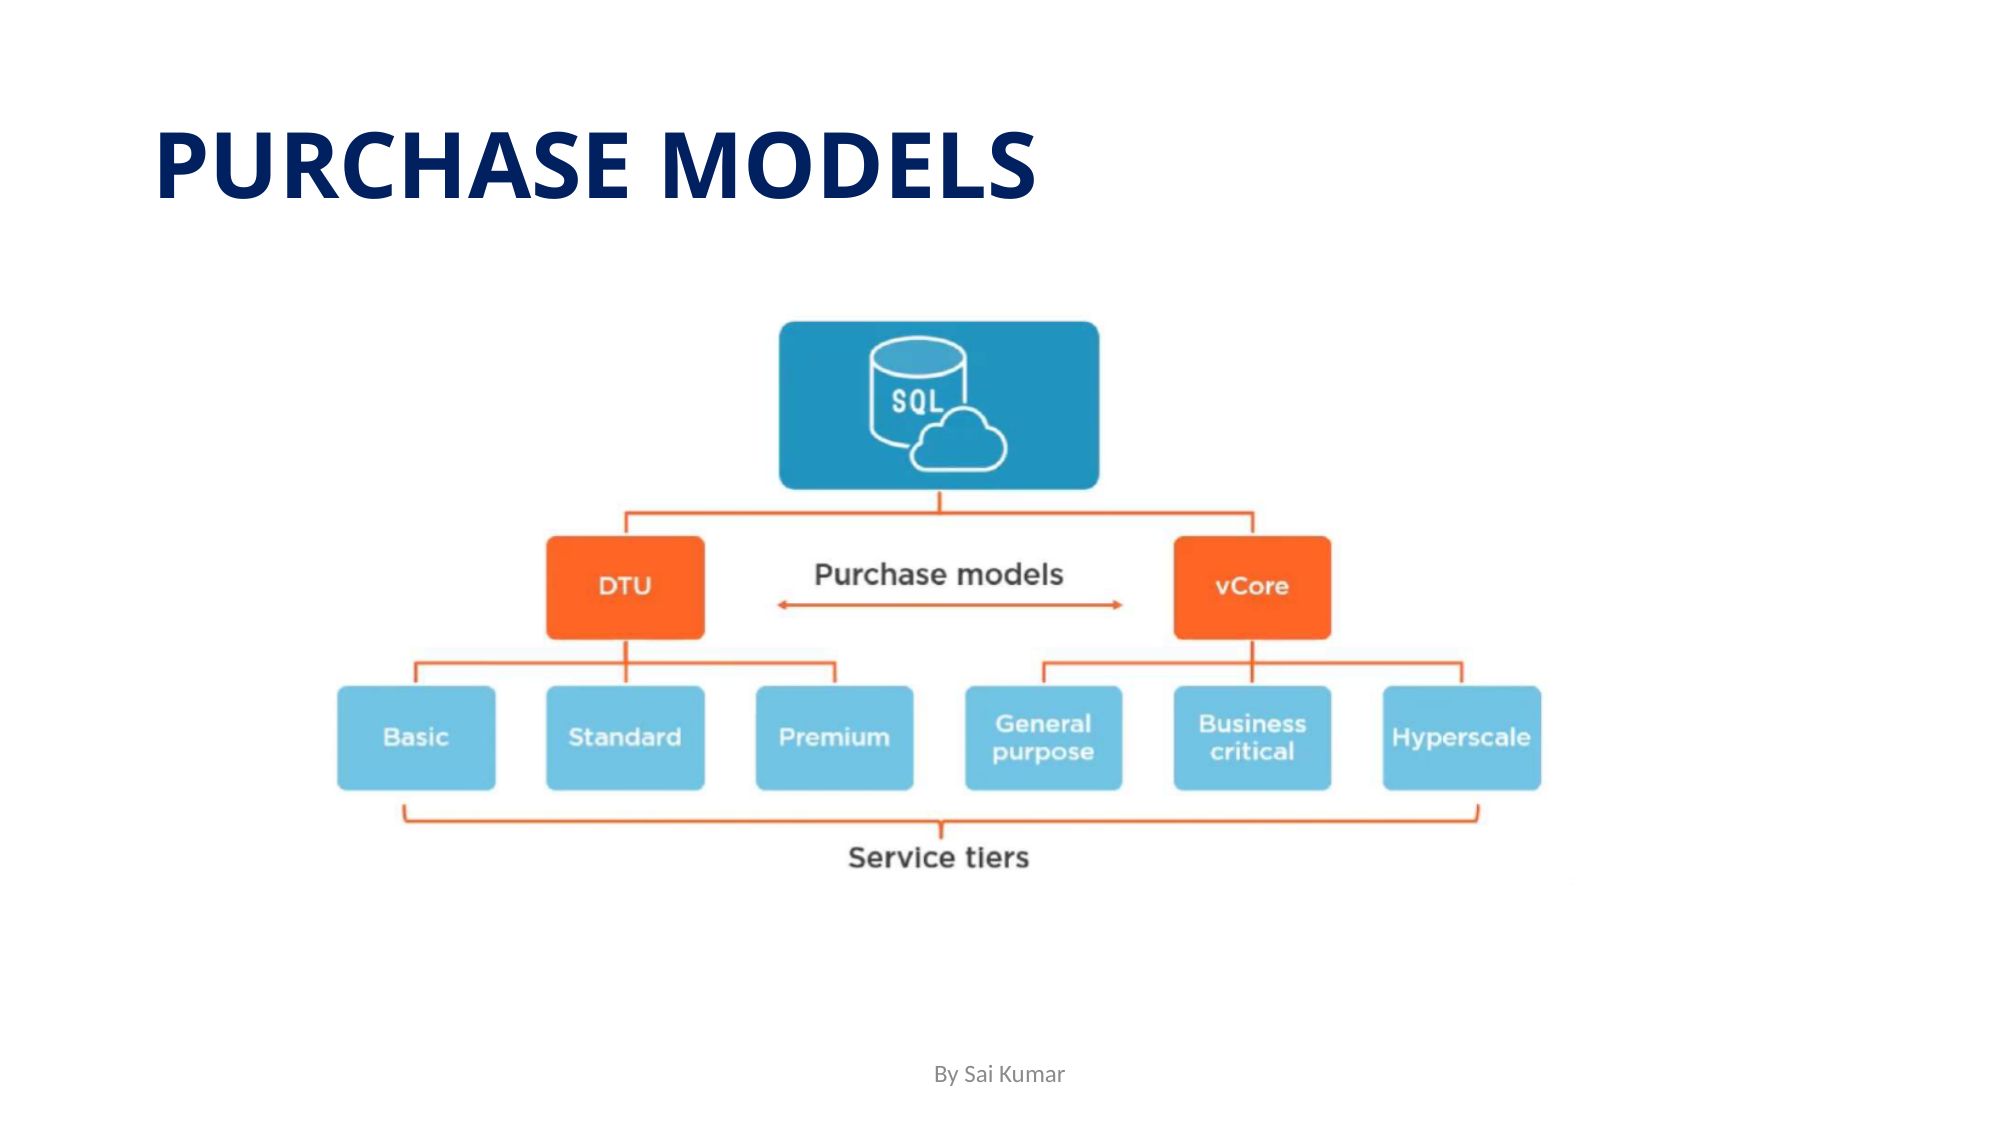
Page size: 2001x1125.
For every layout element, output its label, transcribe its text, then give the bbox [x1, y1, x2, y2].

footer By Sai Kumar [662, 1042, 1338, 1103]
title PURCHASE MODELS [137, 59, 1863, 278]
picture [229, 249, 1771, 921]
